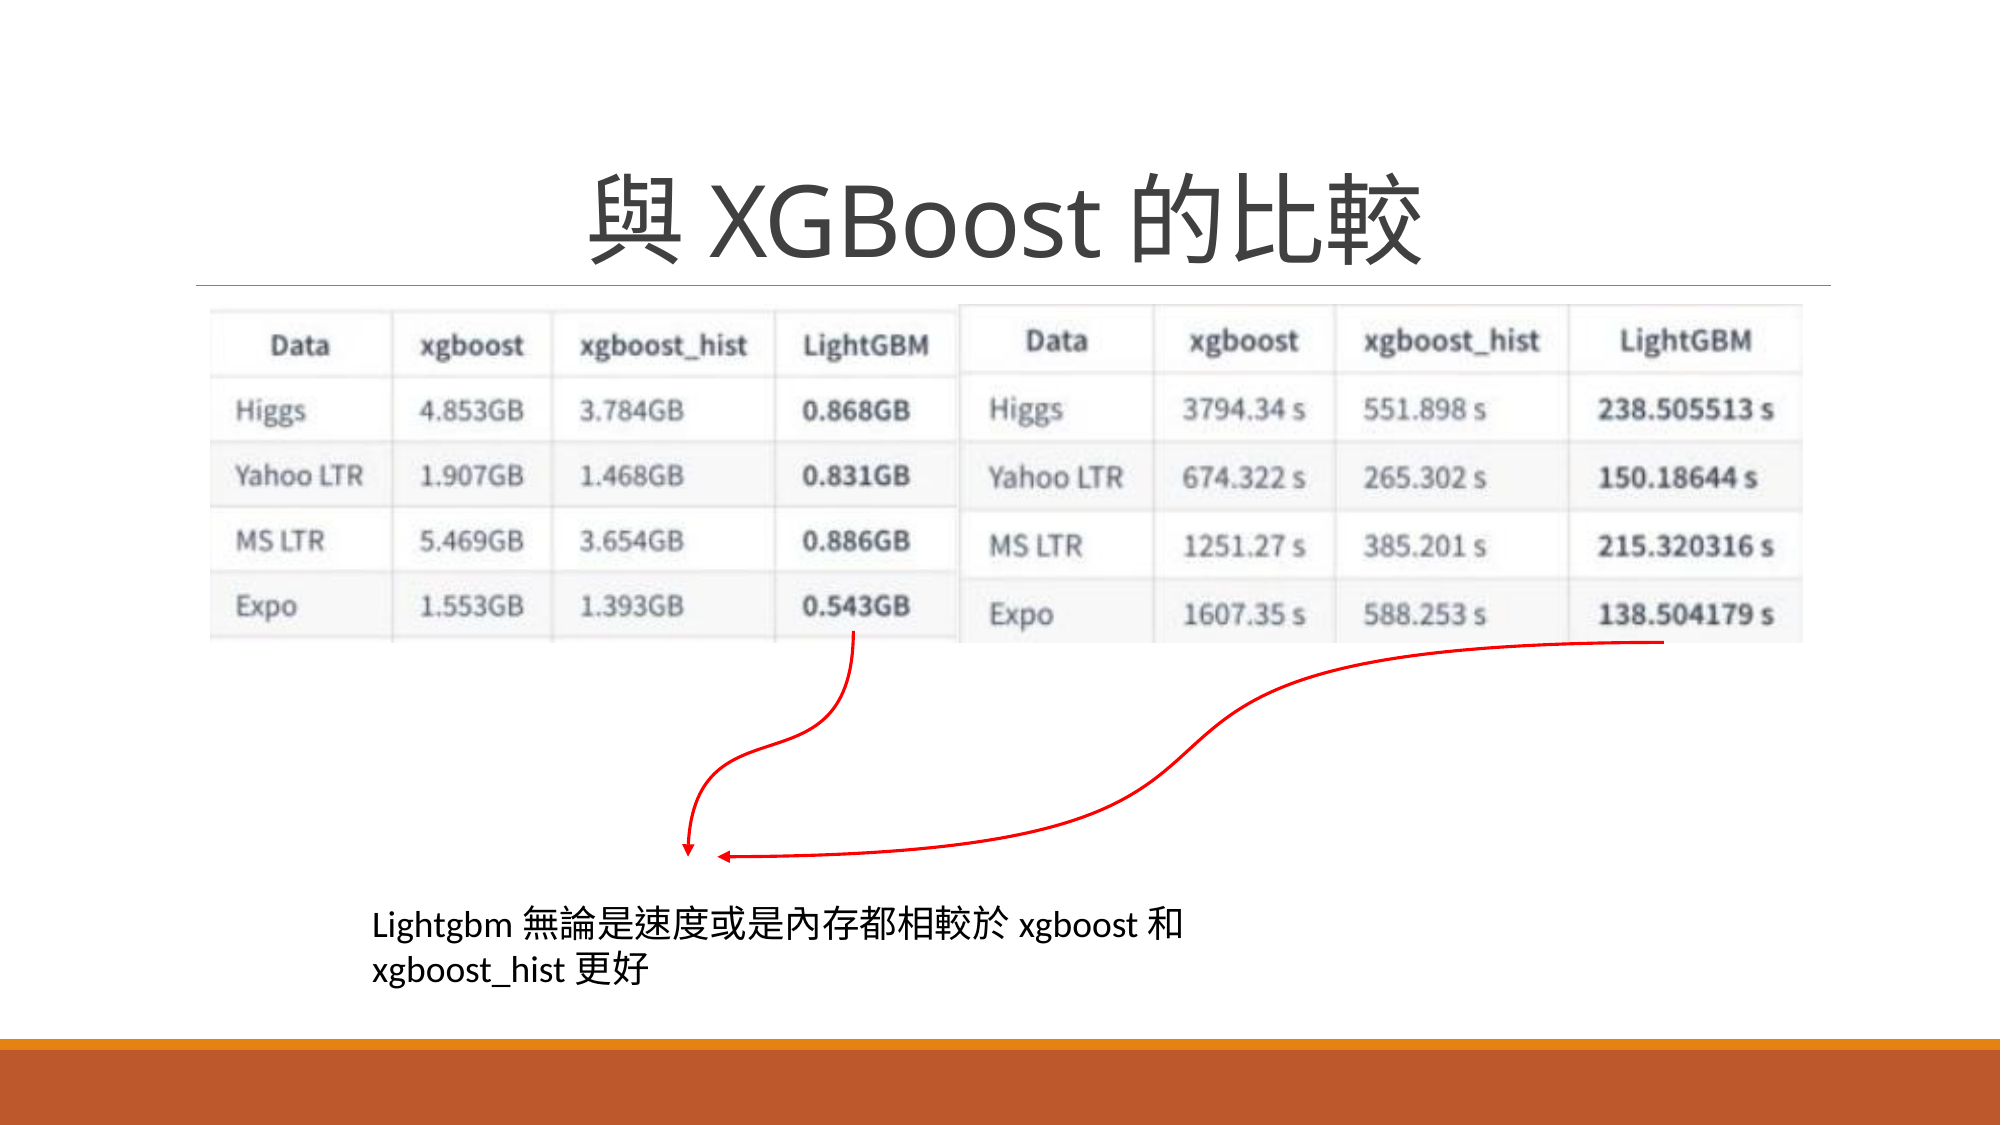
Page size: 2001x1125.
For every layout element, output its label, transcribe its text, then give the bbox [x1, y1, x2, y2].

text_box Lightgbm無論是速度或是內存都相較於xgboost和xgboost_hist更好 [357, 892, 1213, 997]
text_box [716, 641, 1665, 858]
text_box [657, 660, 714, 827]
picture [956, 304, 1803, 643]
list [209, 304, 955, 643]
title 與XGBoost的比較 [180, 47, 1830, 285]
